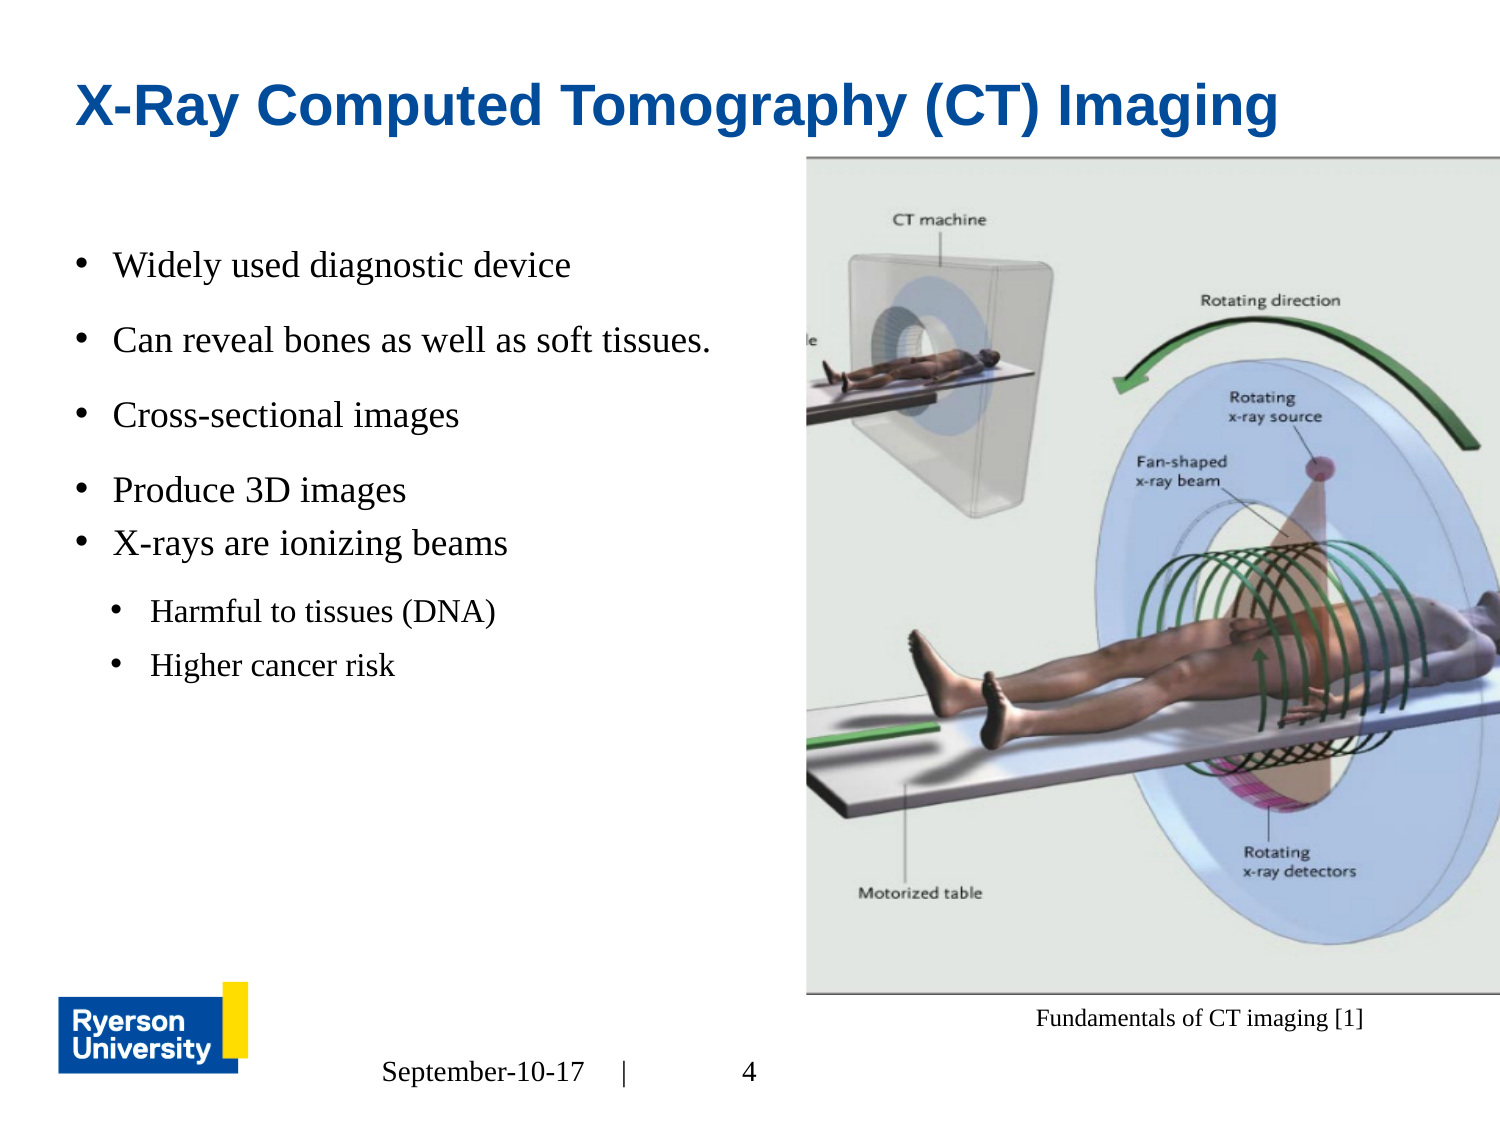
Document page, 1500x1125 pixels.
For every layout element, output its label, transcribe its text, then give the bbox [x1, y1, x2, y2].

text_box Fundamentals of CT imaging [1] [1020, 1004, 1384, 1040]
slide_number 4 [664, 1039, 772, 1100]
picture [0, 0, 1500, 1125]
title X-Ray Computed Tomography (CT) Imaging [59, 64, 1446, 240]
list Widely used diagnostic device Can reveal bones as well as soft tissues. Cross-sectional images Produce 3D images X-rays are ionizing beams Harmful to tissues (DNA) Higher cancer risk [59, 210, 772, 958]
slide_number September-10-17 | [262, 1039, 643, 1100]
